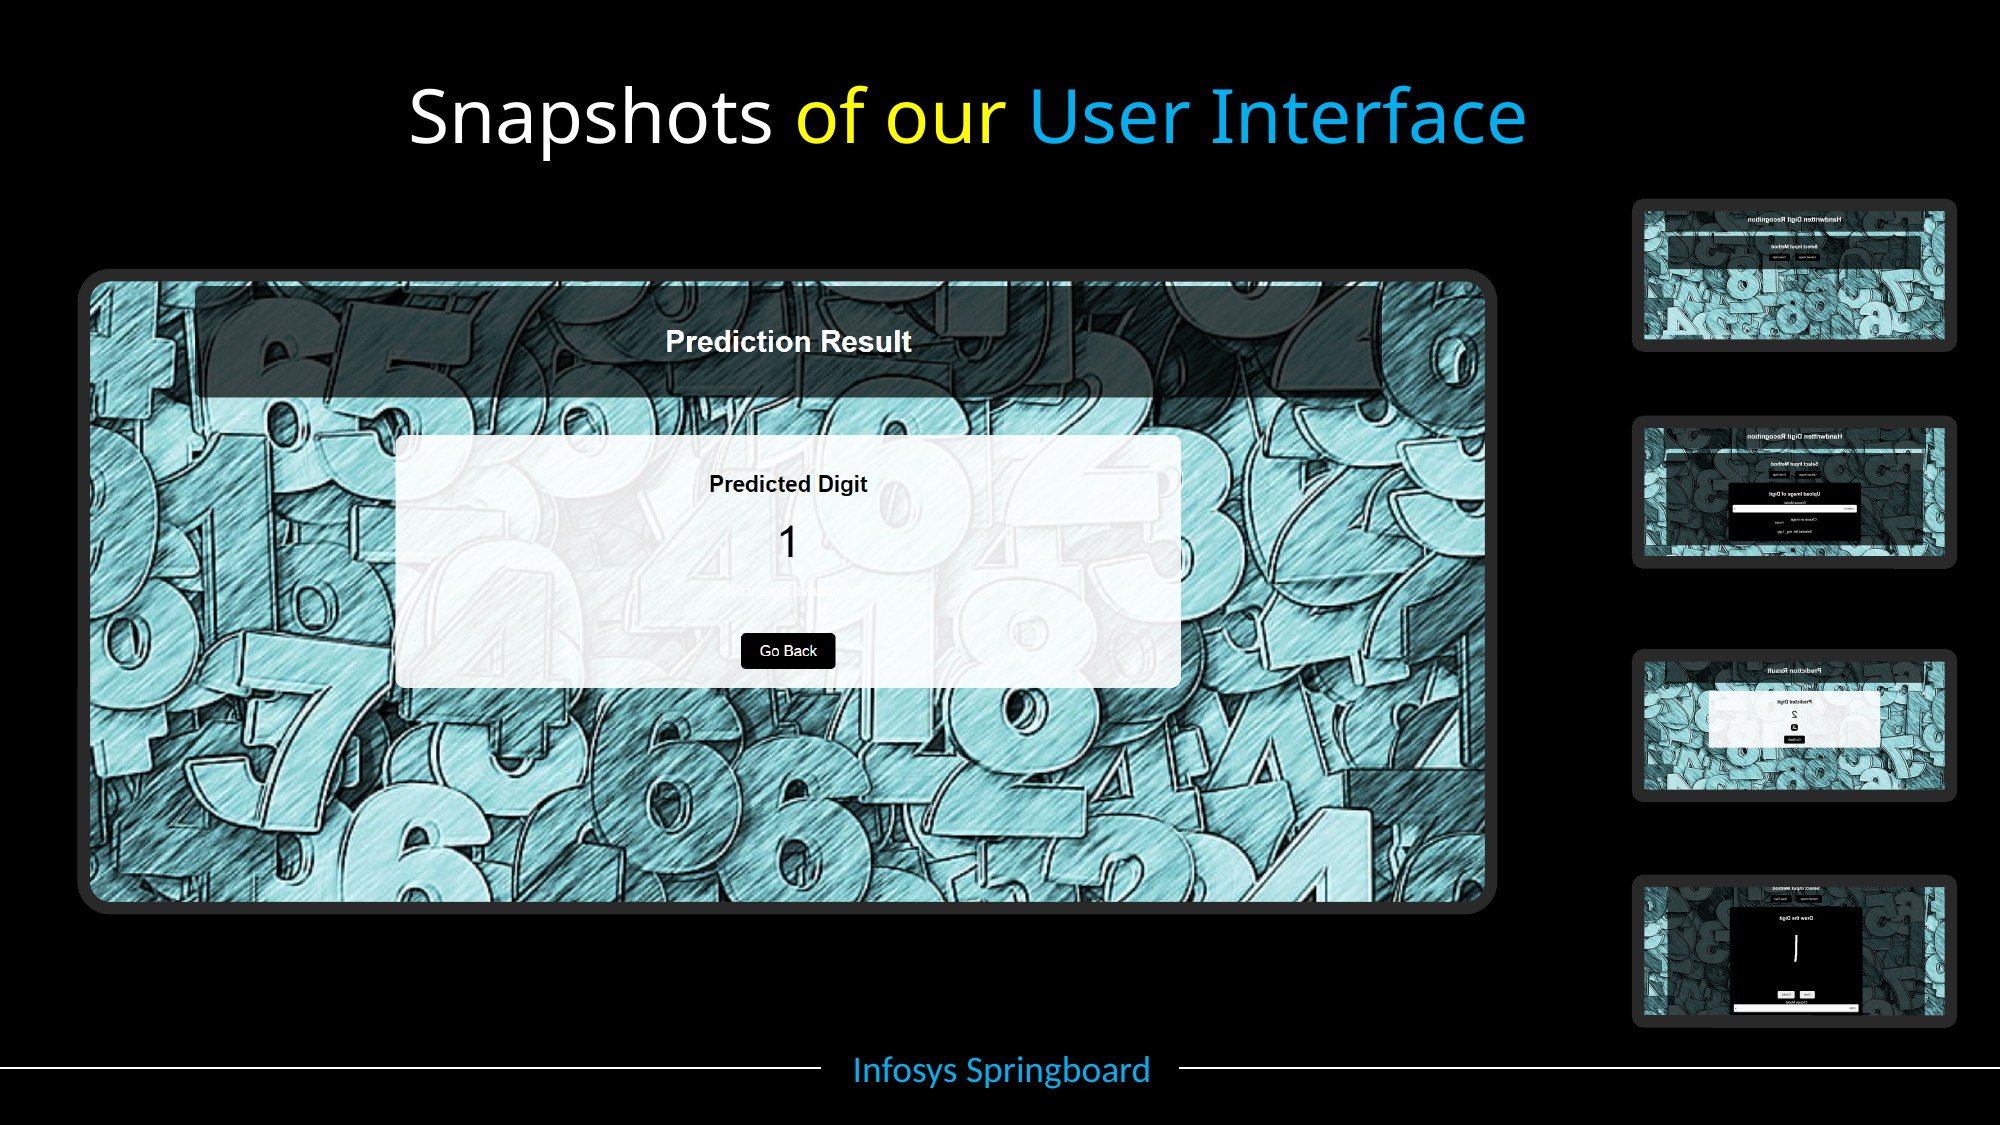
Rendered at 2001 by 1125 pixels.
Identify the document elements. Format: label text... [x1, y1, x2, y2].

picture [1638, 880, 1951, 1022]
text_box Snapshots of our User Interface [282, 61, 1655, 166]
picture [1638, 421, 1951, 563]
picture [1638, 655, 1951, 796]
text_box Infosys Springboard [837, 1037, 1180, 1098]
picture [83, 275, 1492, 909]
picture [1638, 204, 1951, 346]
